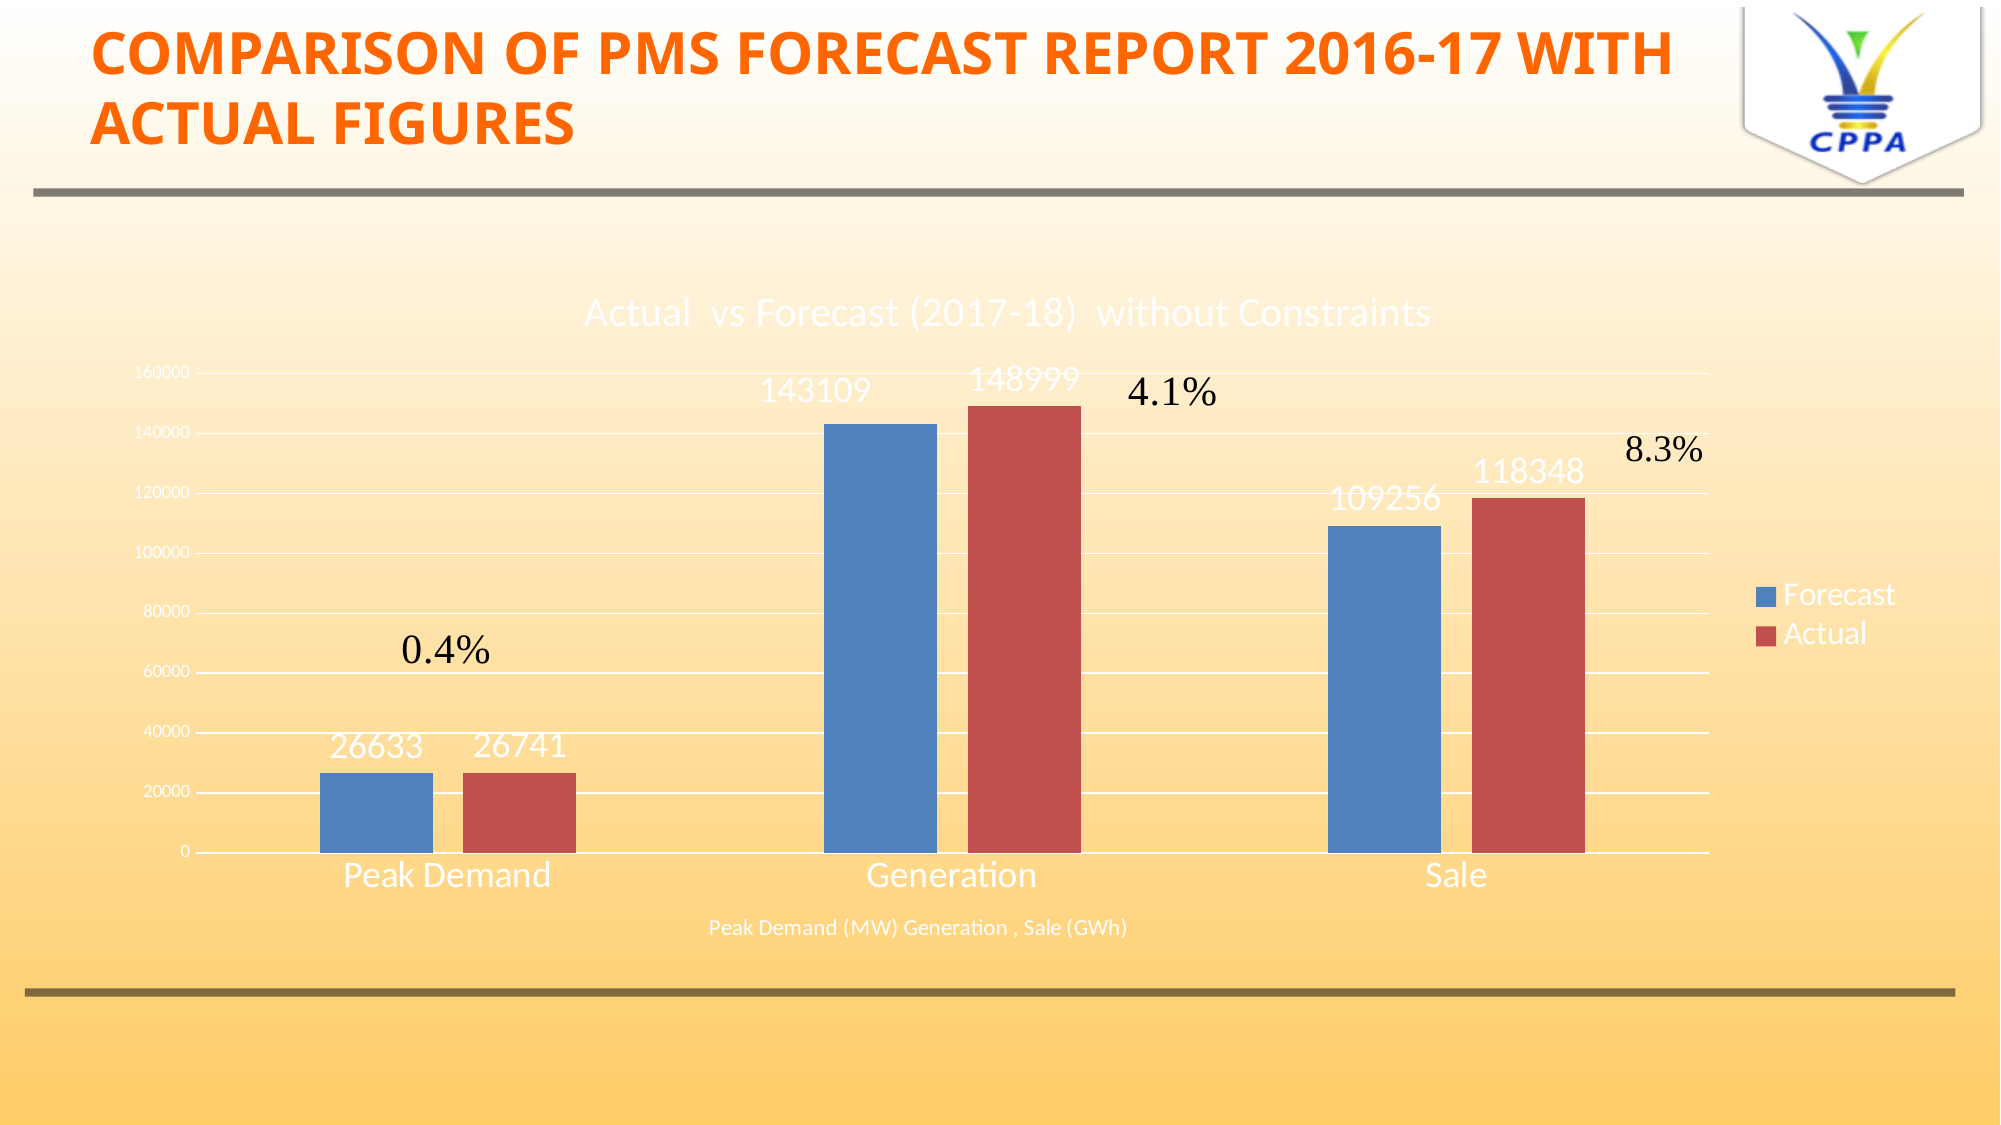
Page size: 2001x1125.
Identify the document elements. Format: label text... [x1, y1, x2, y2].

title COMPARISON OF PMS FORECAST REPORT 2016-17 WITH ACTUAL FIGURES [74, 0, 1701, 176]
picture [1732, 7, 1990, 191]
chart [96, 260, 1920, 974]
